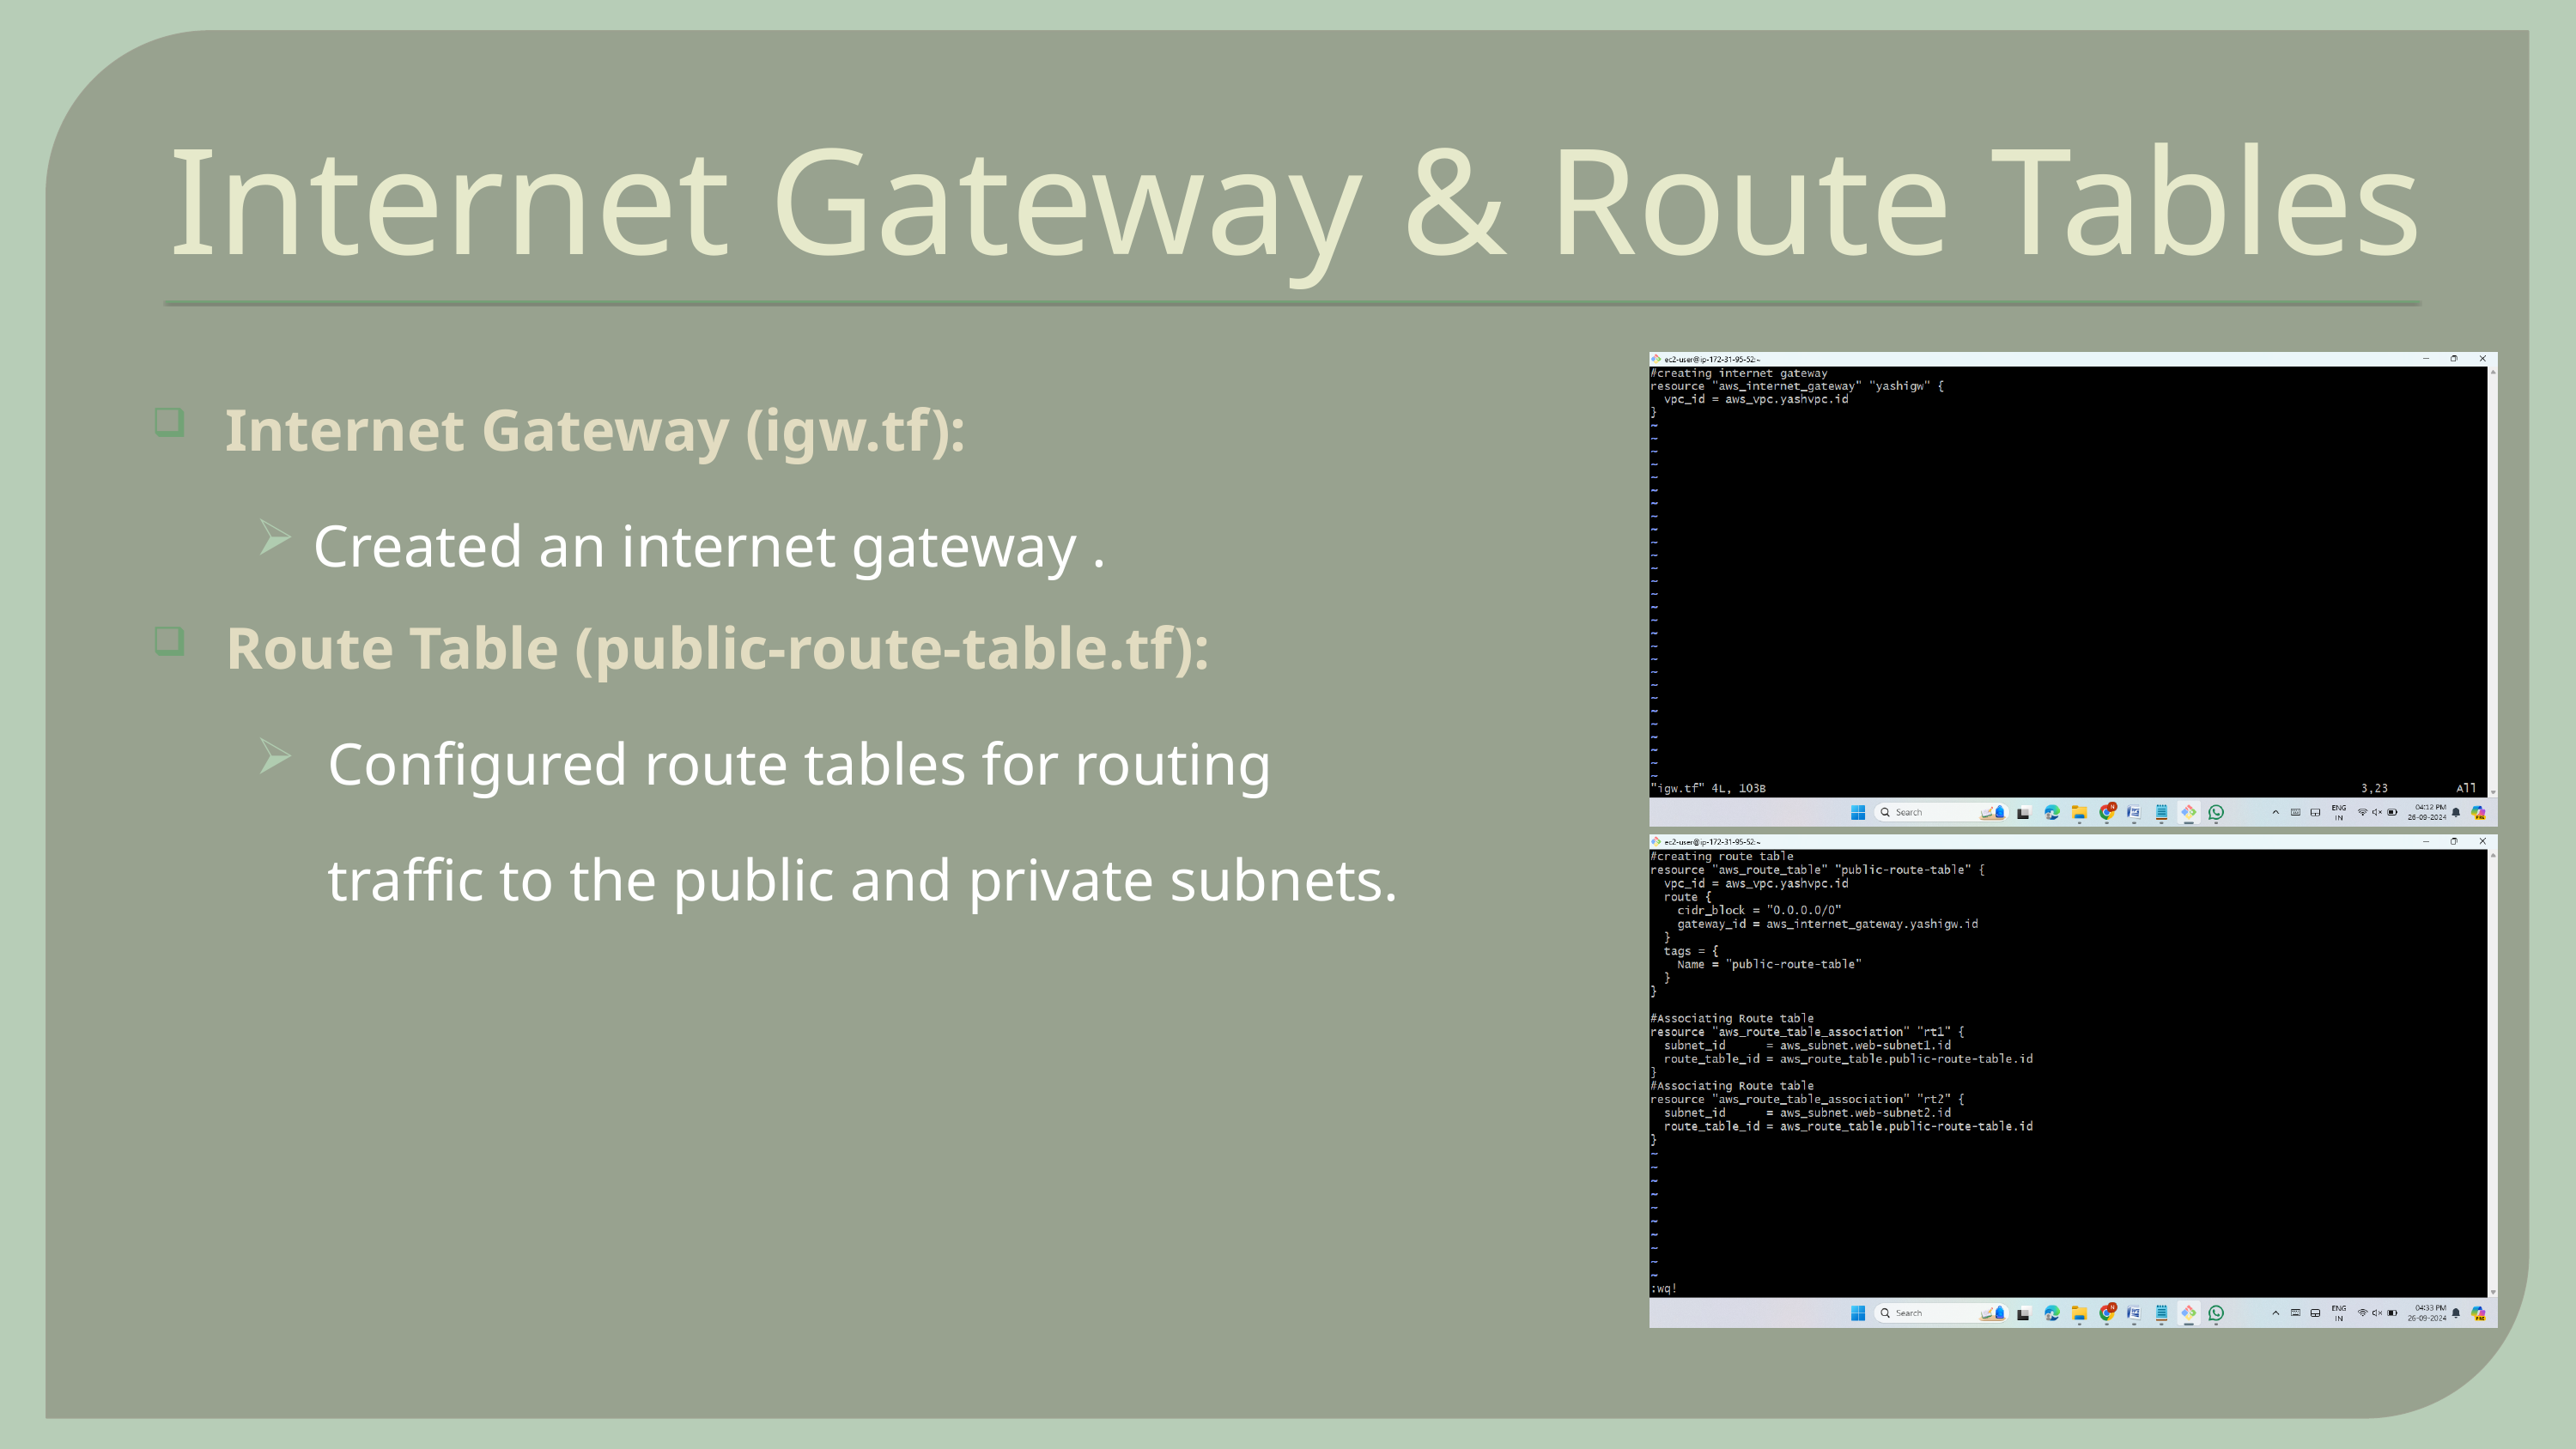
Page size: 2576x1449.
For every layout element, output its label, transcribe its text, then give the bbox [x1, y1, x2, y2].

title Internet Gateway & Route Tables [129, 53, 2447, 295]
list Internet Gateway (igw.tf): Created an internet gateway . Route Table (public-route-table.tf): Configured route tables for routing traffic to the public and private subnets. [129, 348, 1550, 1304]
picture [1649, 351, 2499, 827]
picture [1649, 834, 2499, 1329]
